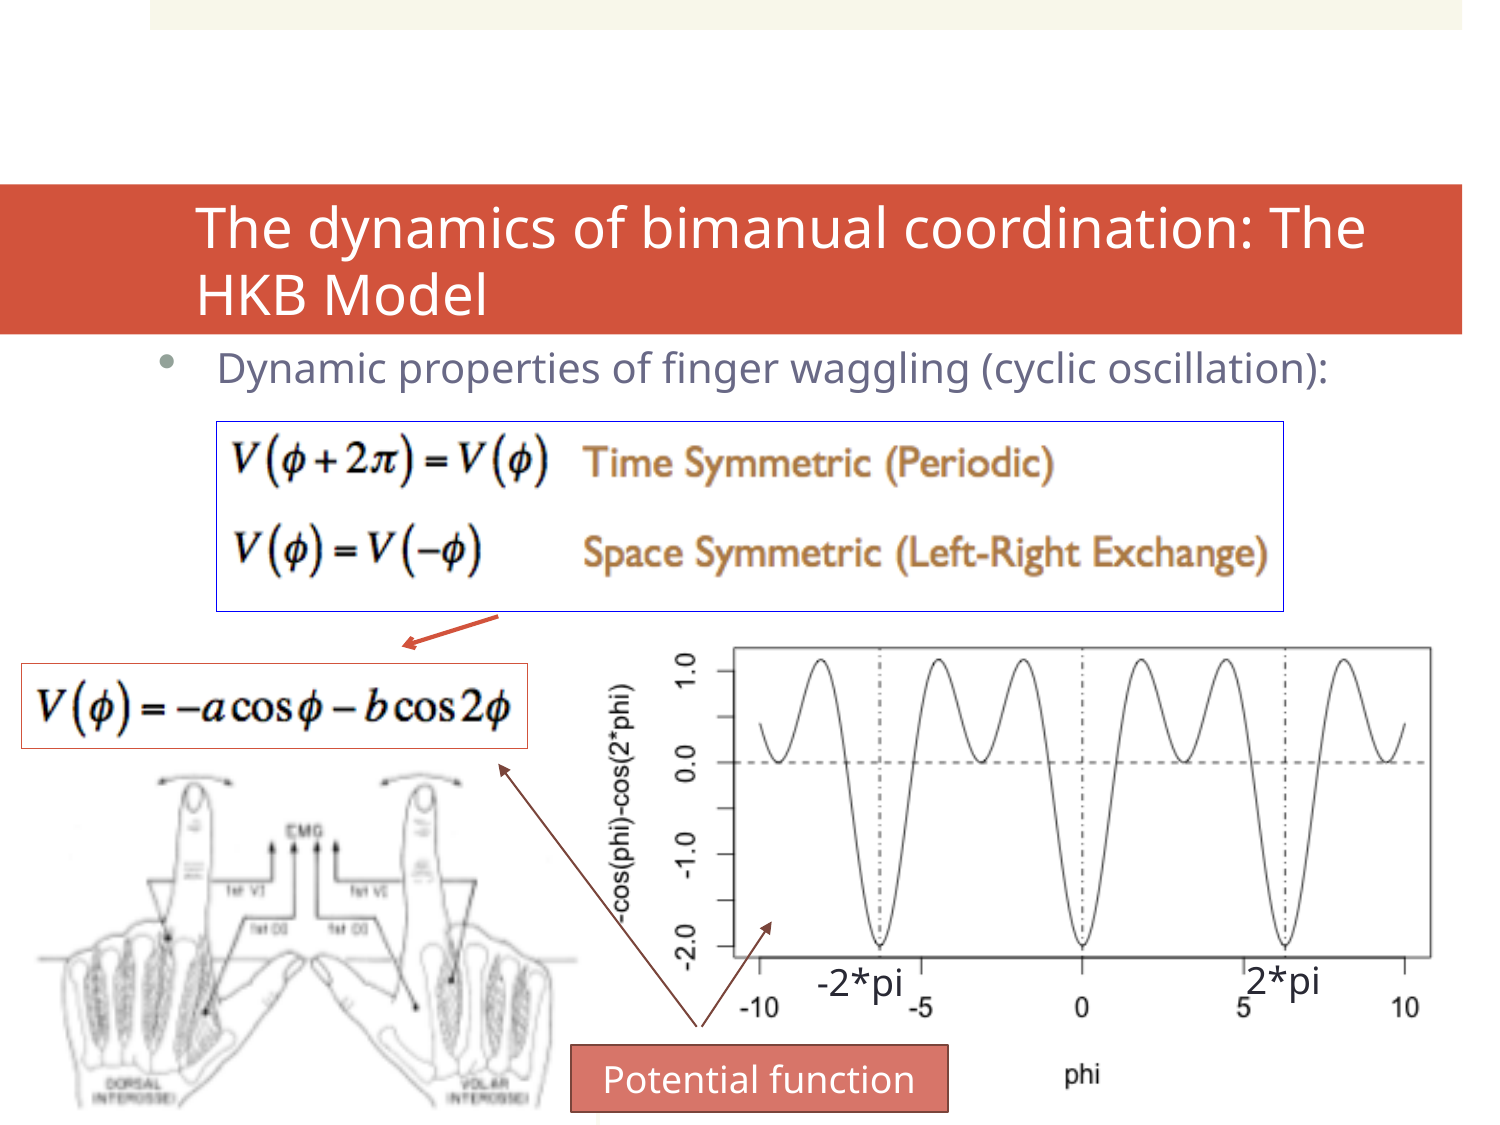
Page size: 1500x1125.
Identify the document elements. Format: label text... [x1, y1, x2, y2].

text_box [401, 615, 499, 648]
list Dynamic properties of finger waggling (cyclic oscillation): [145, 335, 1463, 664]
picture [20, 763, 596, 1125]
picture [599, 621, 1500, 1125]
picture [20, 662, 529, 750]
title The dynamics of bimanual coordination: The HKB Model [0, 184, 1463, 335]
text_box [497, 763, 949, 1113]
picture [216, 420, 1284, 612]
